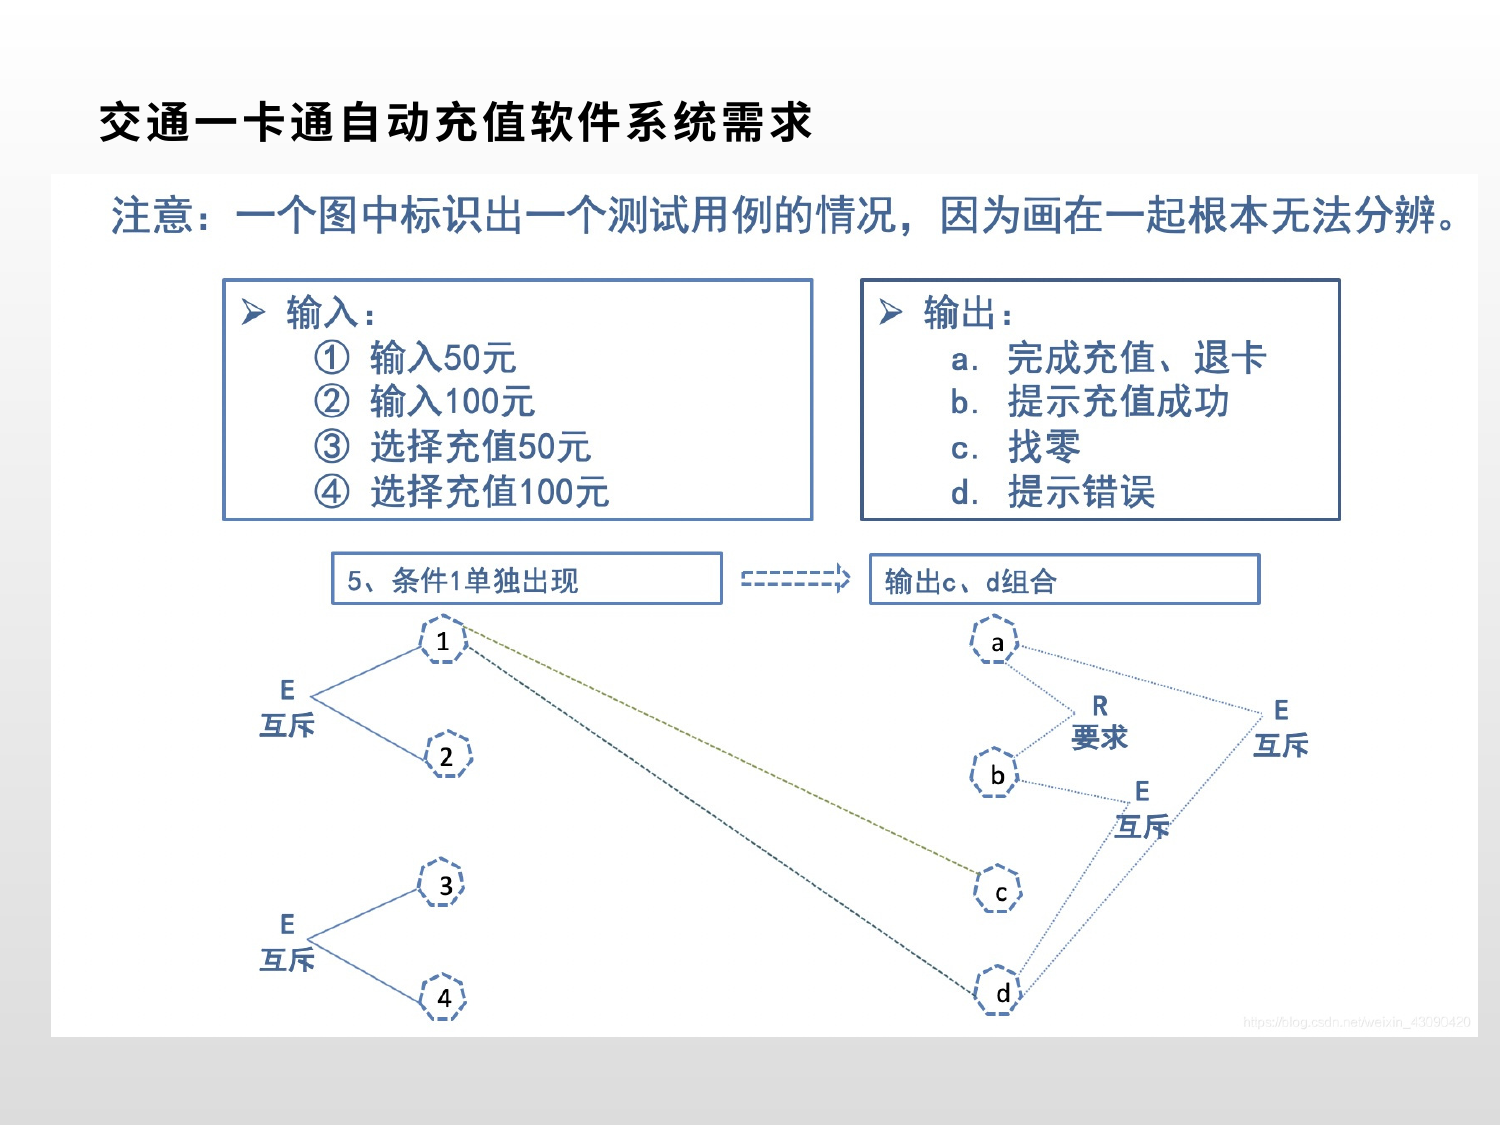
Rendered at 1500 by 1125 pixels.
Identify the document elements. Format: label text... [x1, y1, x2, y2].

picture [51, 174, 1478, 1037]
title 交通一卡通自动充值软件系统需求 [81, 67, 1418, 174]
